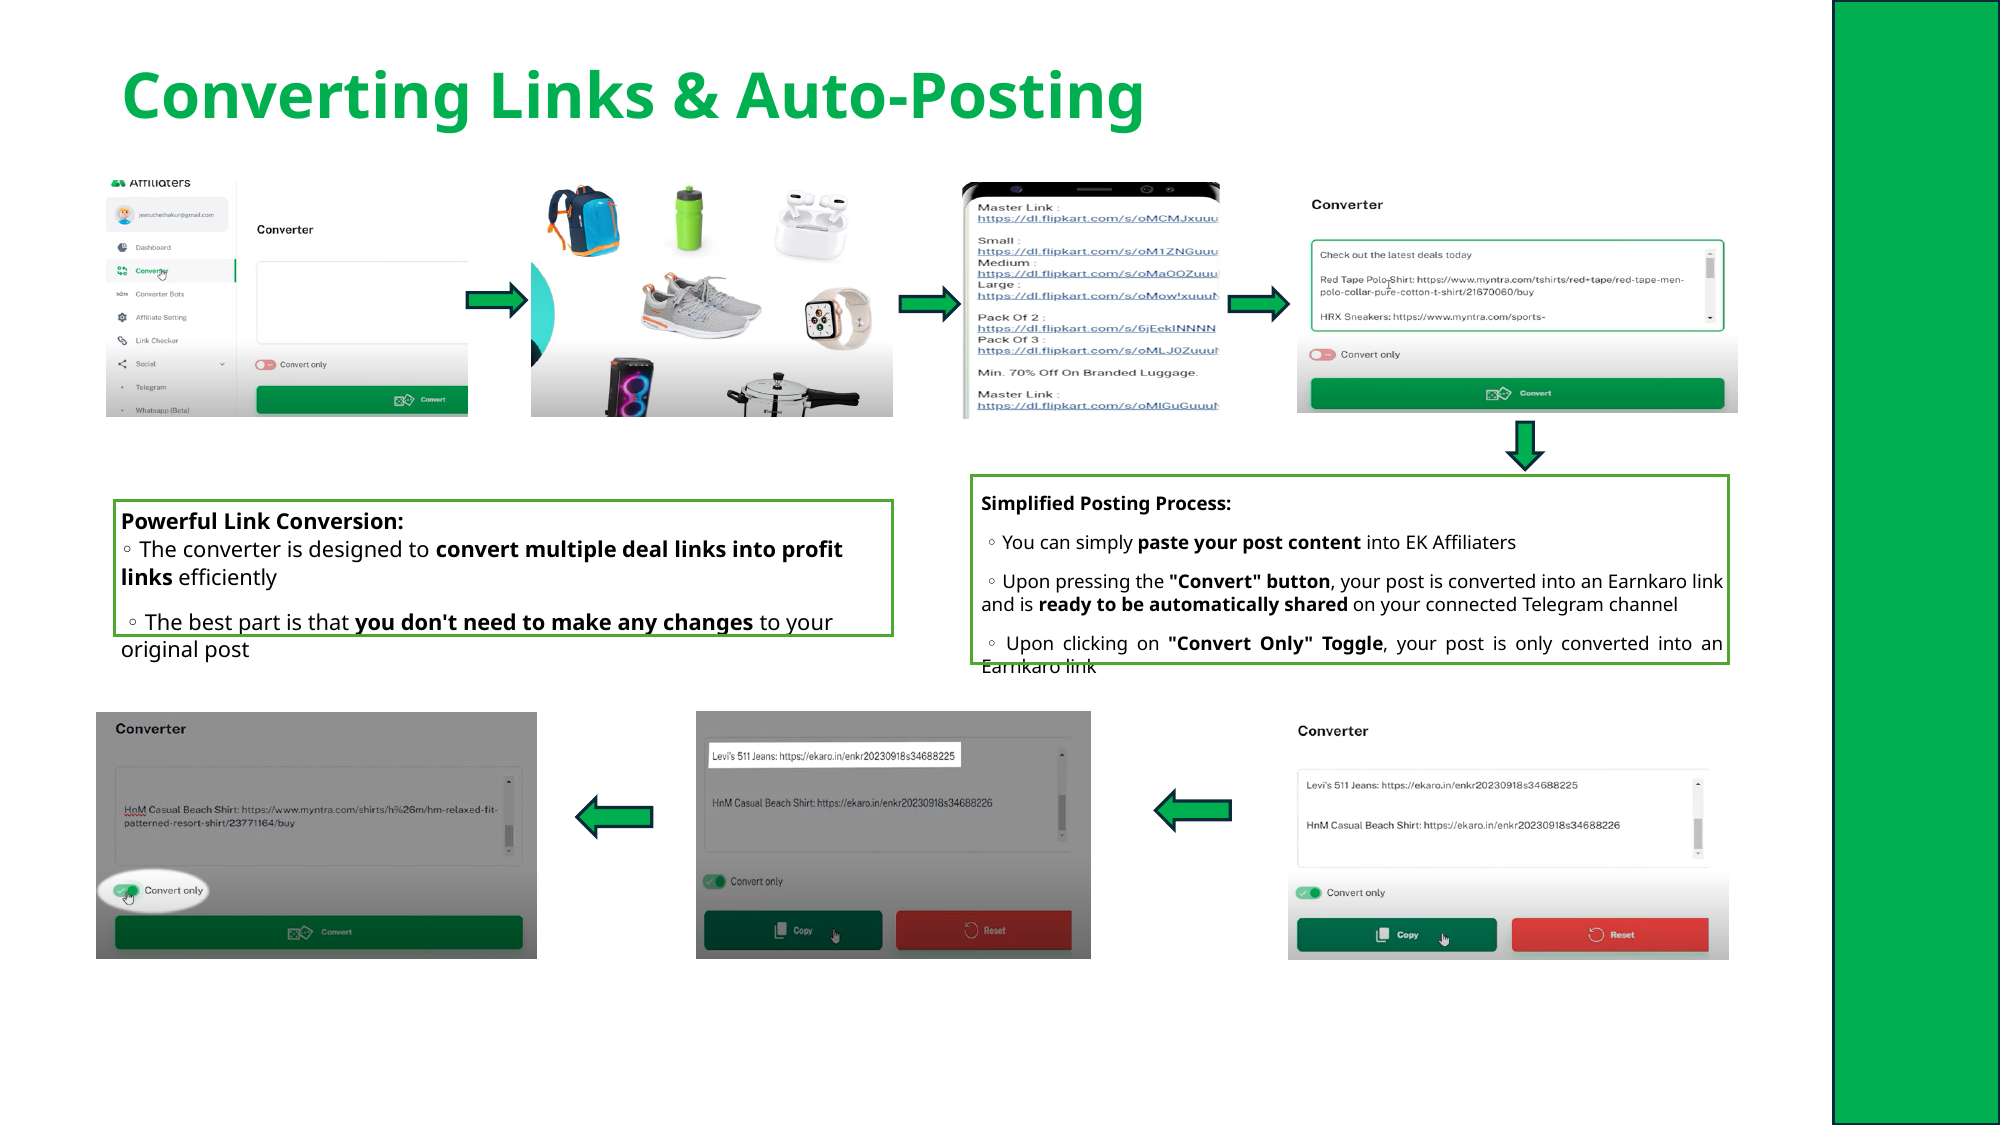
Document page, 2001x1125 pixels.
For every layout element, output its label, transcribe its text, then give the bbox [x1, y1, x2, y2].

text_box Powerful Link Conversion: ◦ The converter is designed to convert multiple deal links into profit links efficiently ◦ The best part is that you don't need to make any changes to your original post [106, 498, 899, 670]
picture [961, 182, 1221, 420]
title Converting Links & Auto-Posting [106, 38, 1303, 159]
text_box [1153, 787, 1232, 833]
picture [95, 712, 537, 960]
text_box [468, 281, 529, 319]
text_box [1832, 0, 2000, 1125]
picture [1297, 176, 1739, 414]
picture [530, 180, 894, 418]
text_box [113, 499, 894, 637]
text_box [970, 474, 1730, 665]
picture [1287, 689, 1730, 960]
text_box [1227, 285, 1291, 323]
text_box [574, 794, 654, 840]
text_box Simplified Posting Process: ◦ You can simply paste your post content into EK Affiliaters ◦ Upon pressing the "Convert" button, your post is converted into an Earnkaro link and is ready to be automatically shared on your connected Telegram channel ◦ Upon clicking on "Convert Only" Toggle, your post is only converted into an Earnkaro link [966, 484, 1738, 685]
picture [696, 711, 1091, 960]
text_box [1504, 420, 1546, 472]
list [105, 180, 468, 418]
text_box [898, 285, 961, 323]
